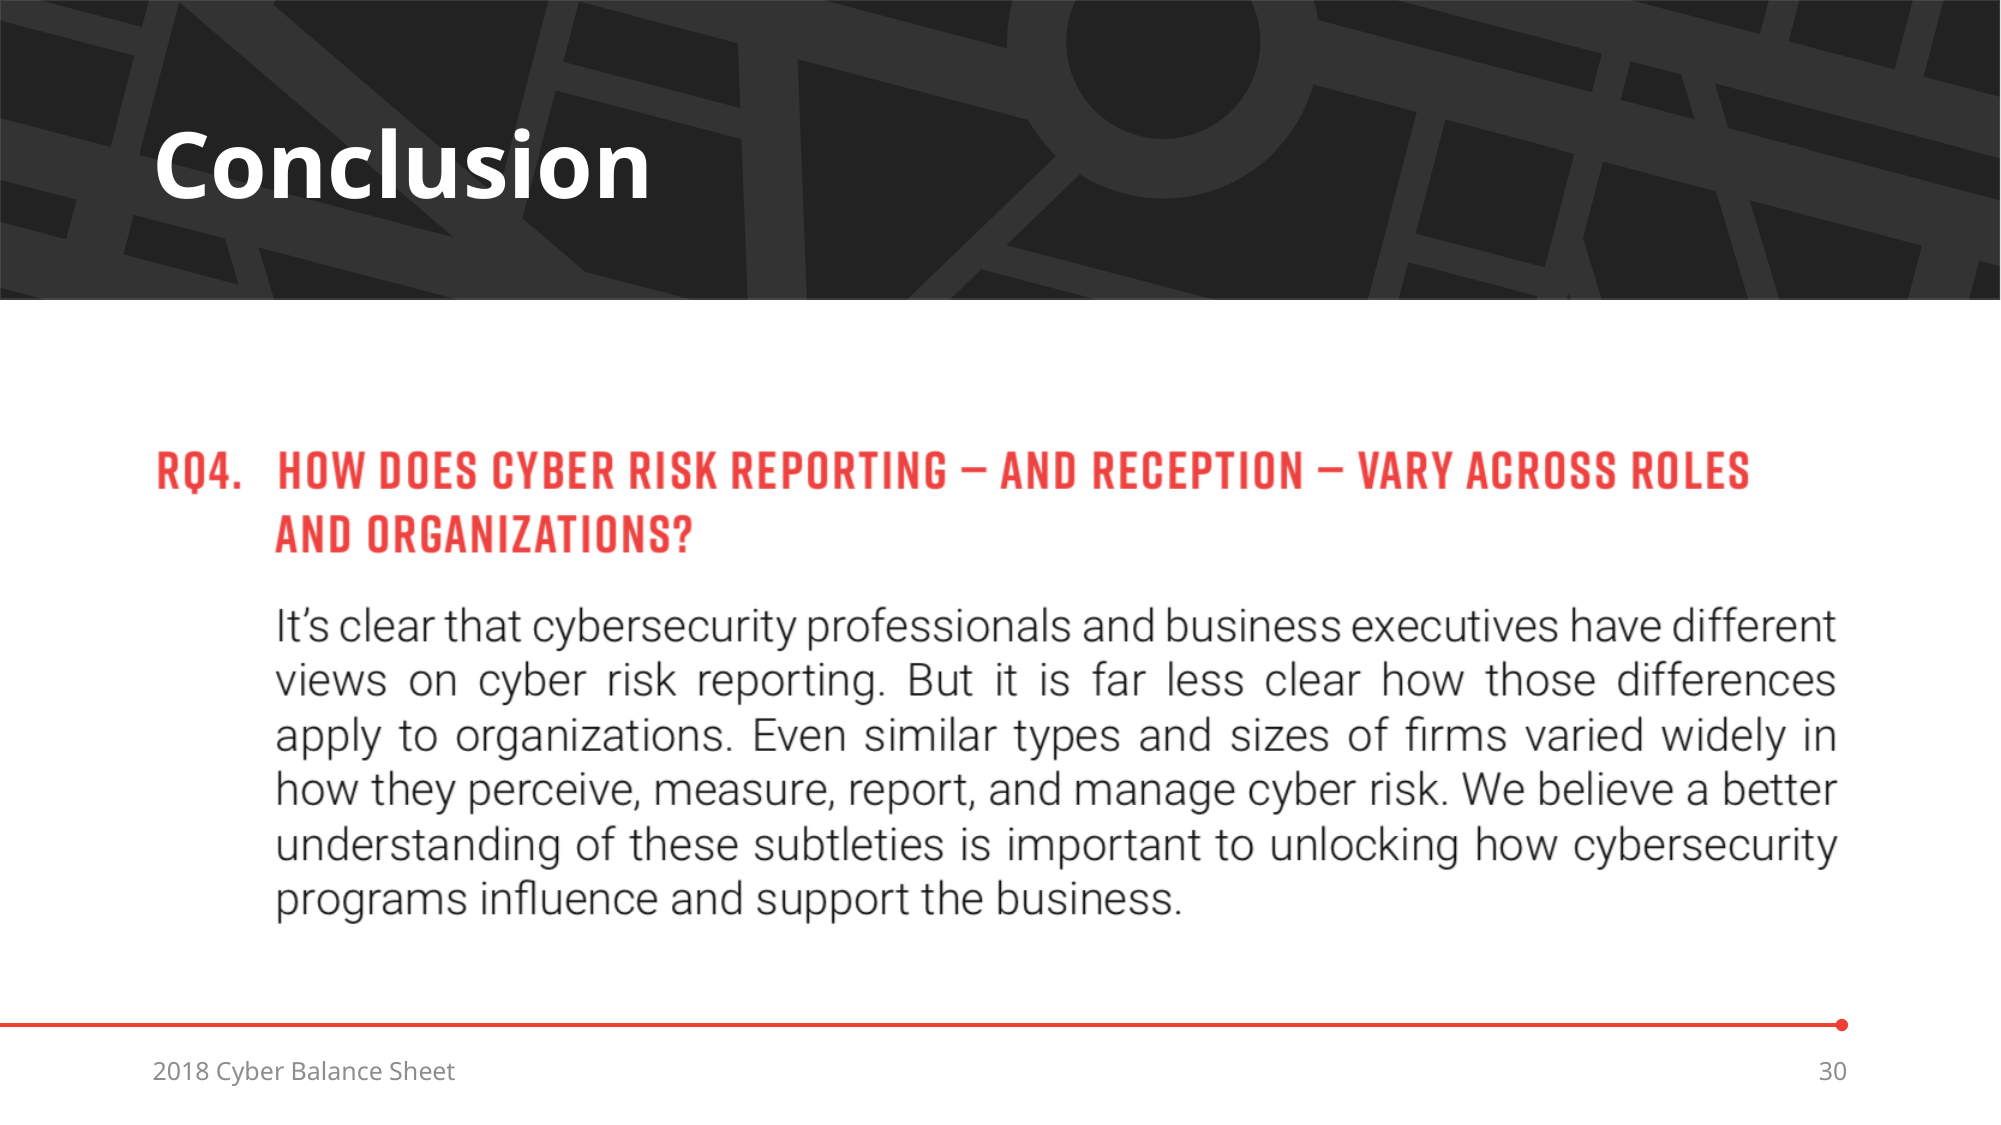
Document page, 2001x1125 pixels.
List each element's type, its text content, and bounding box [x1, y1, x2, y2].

picture [144, 436, 1856, 936]
slide_number 30 [1412, 1042, 1863, 1103]
title Conclusion [137, 59, 1863, 278]
footer 2018 Cyber Balance Sheet [137, 1042, 813, 1103]
